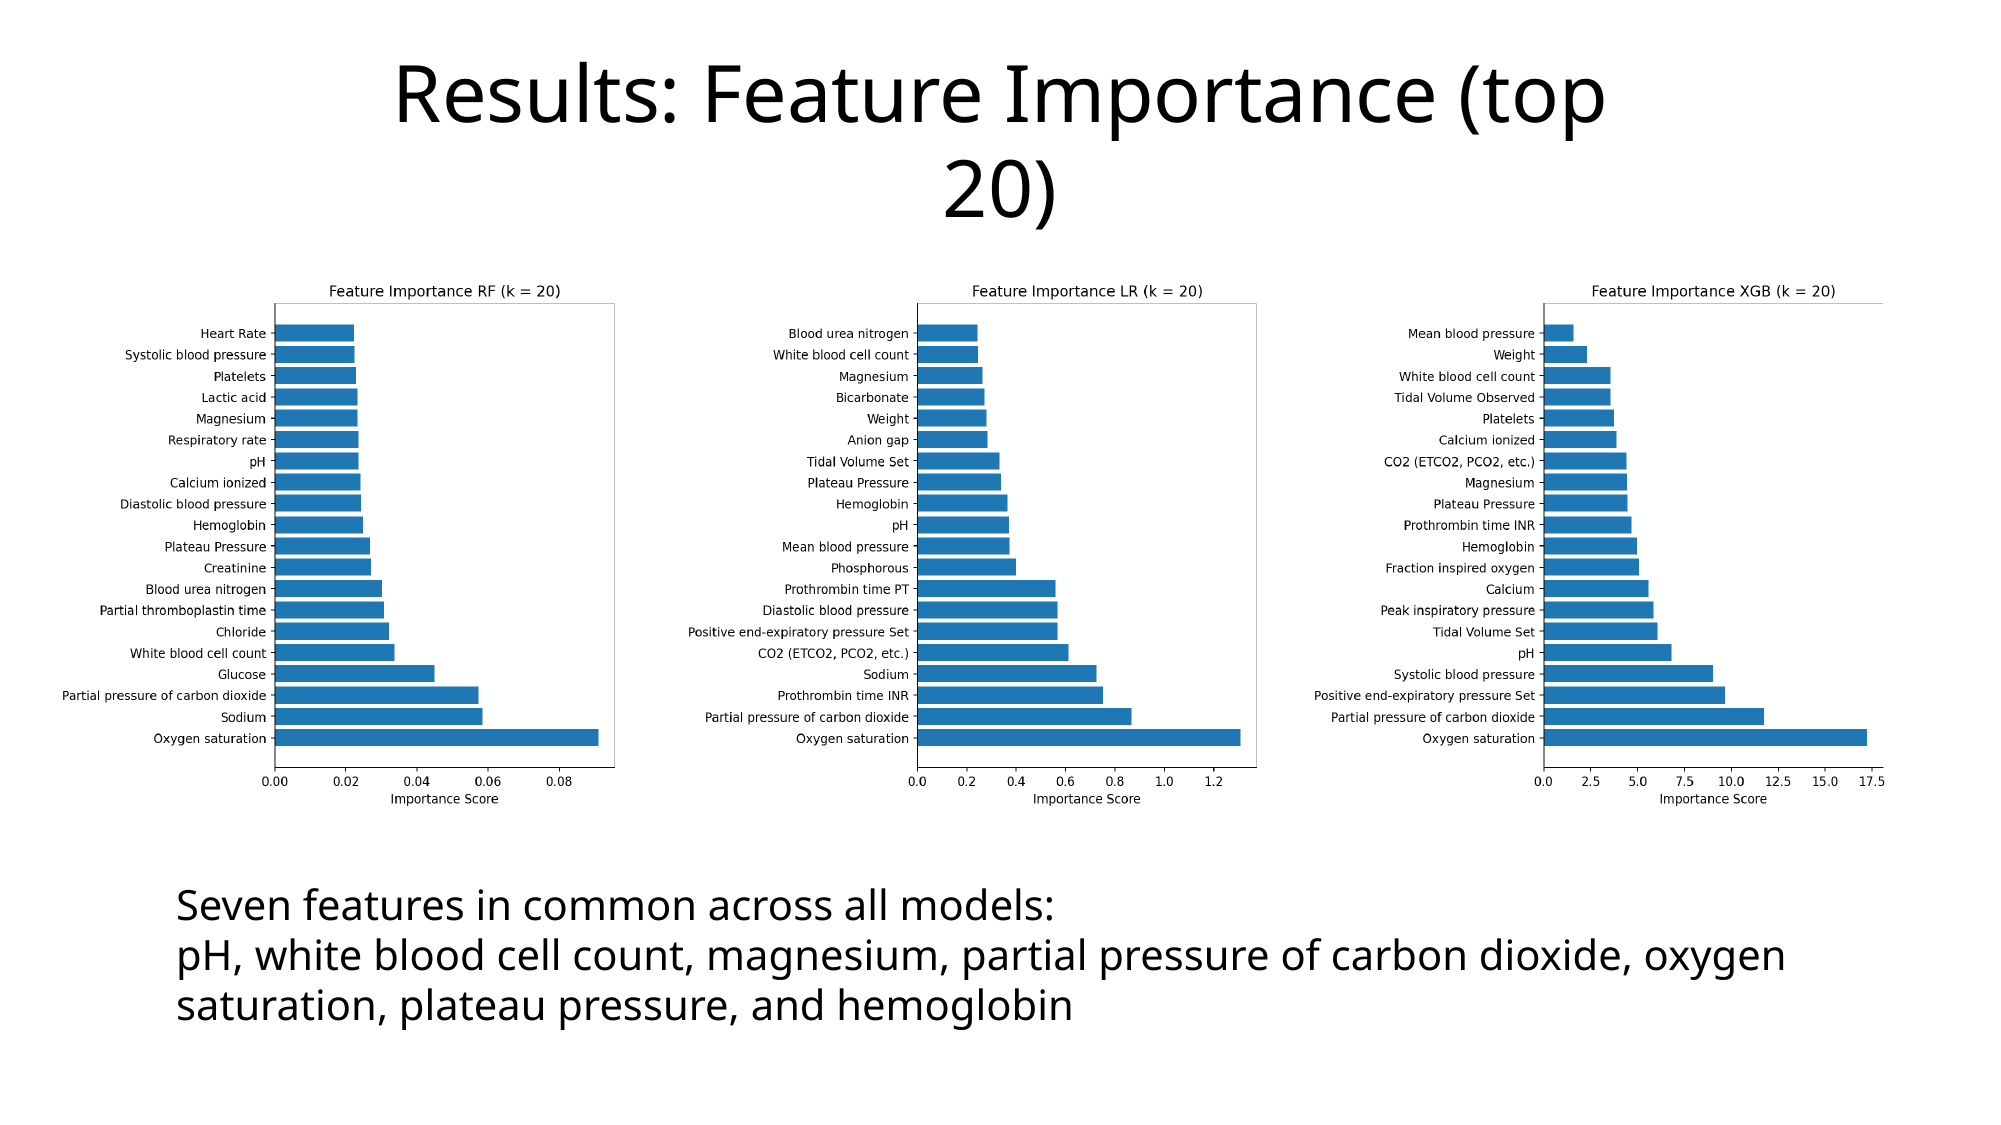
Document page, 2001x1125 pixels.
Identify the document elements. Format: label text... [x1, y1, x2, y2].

picture [1305, 276, 1894, 814]
text_box Seven features in common across all models: pH, white blood cell count, magnesium, partial pressure of carbon dioxide, oxygen saturation, plateau pressure, and hemoglobin [163, 834, 1830, 1074]
title Results: Feature Importance (top 20) [359, 51, 1641, 226]
picture [679, 276, 1265, 814]
picture [53, 276, 623, 814]
